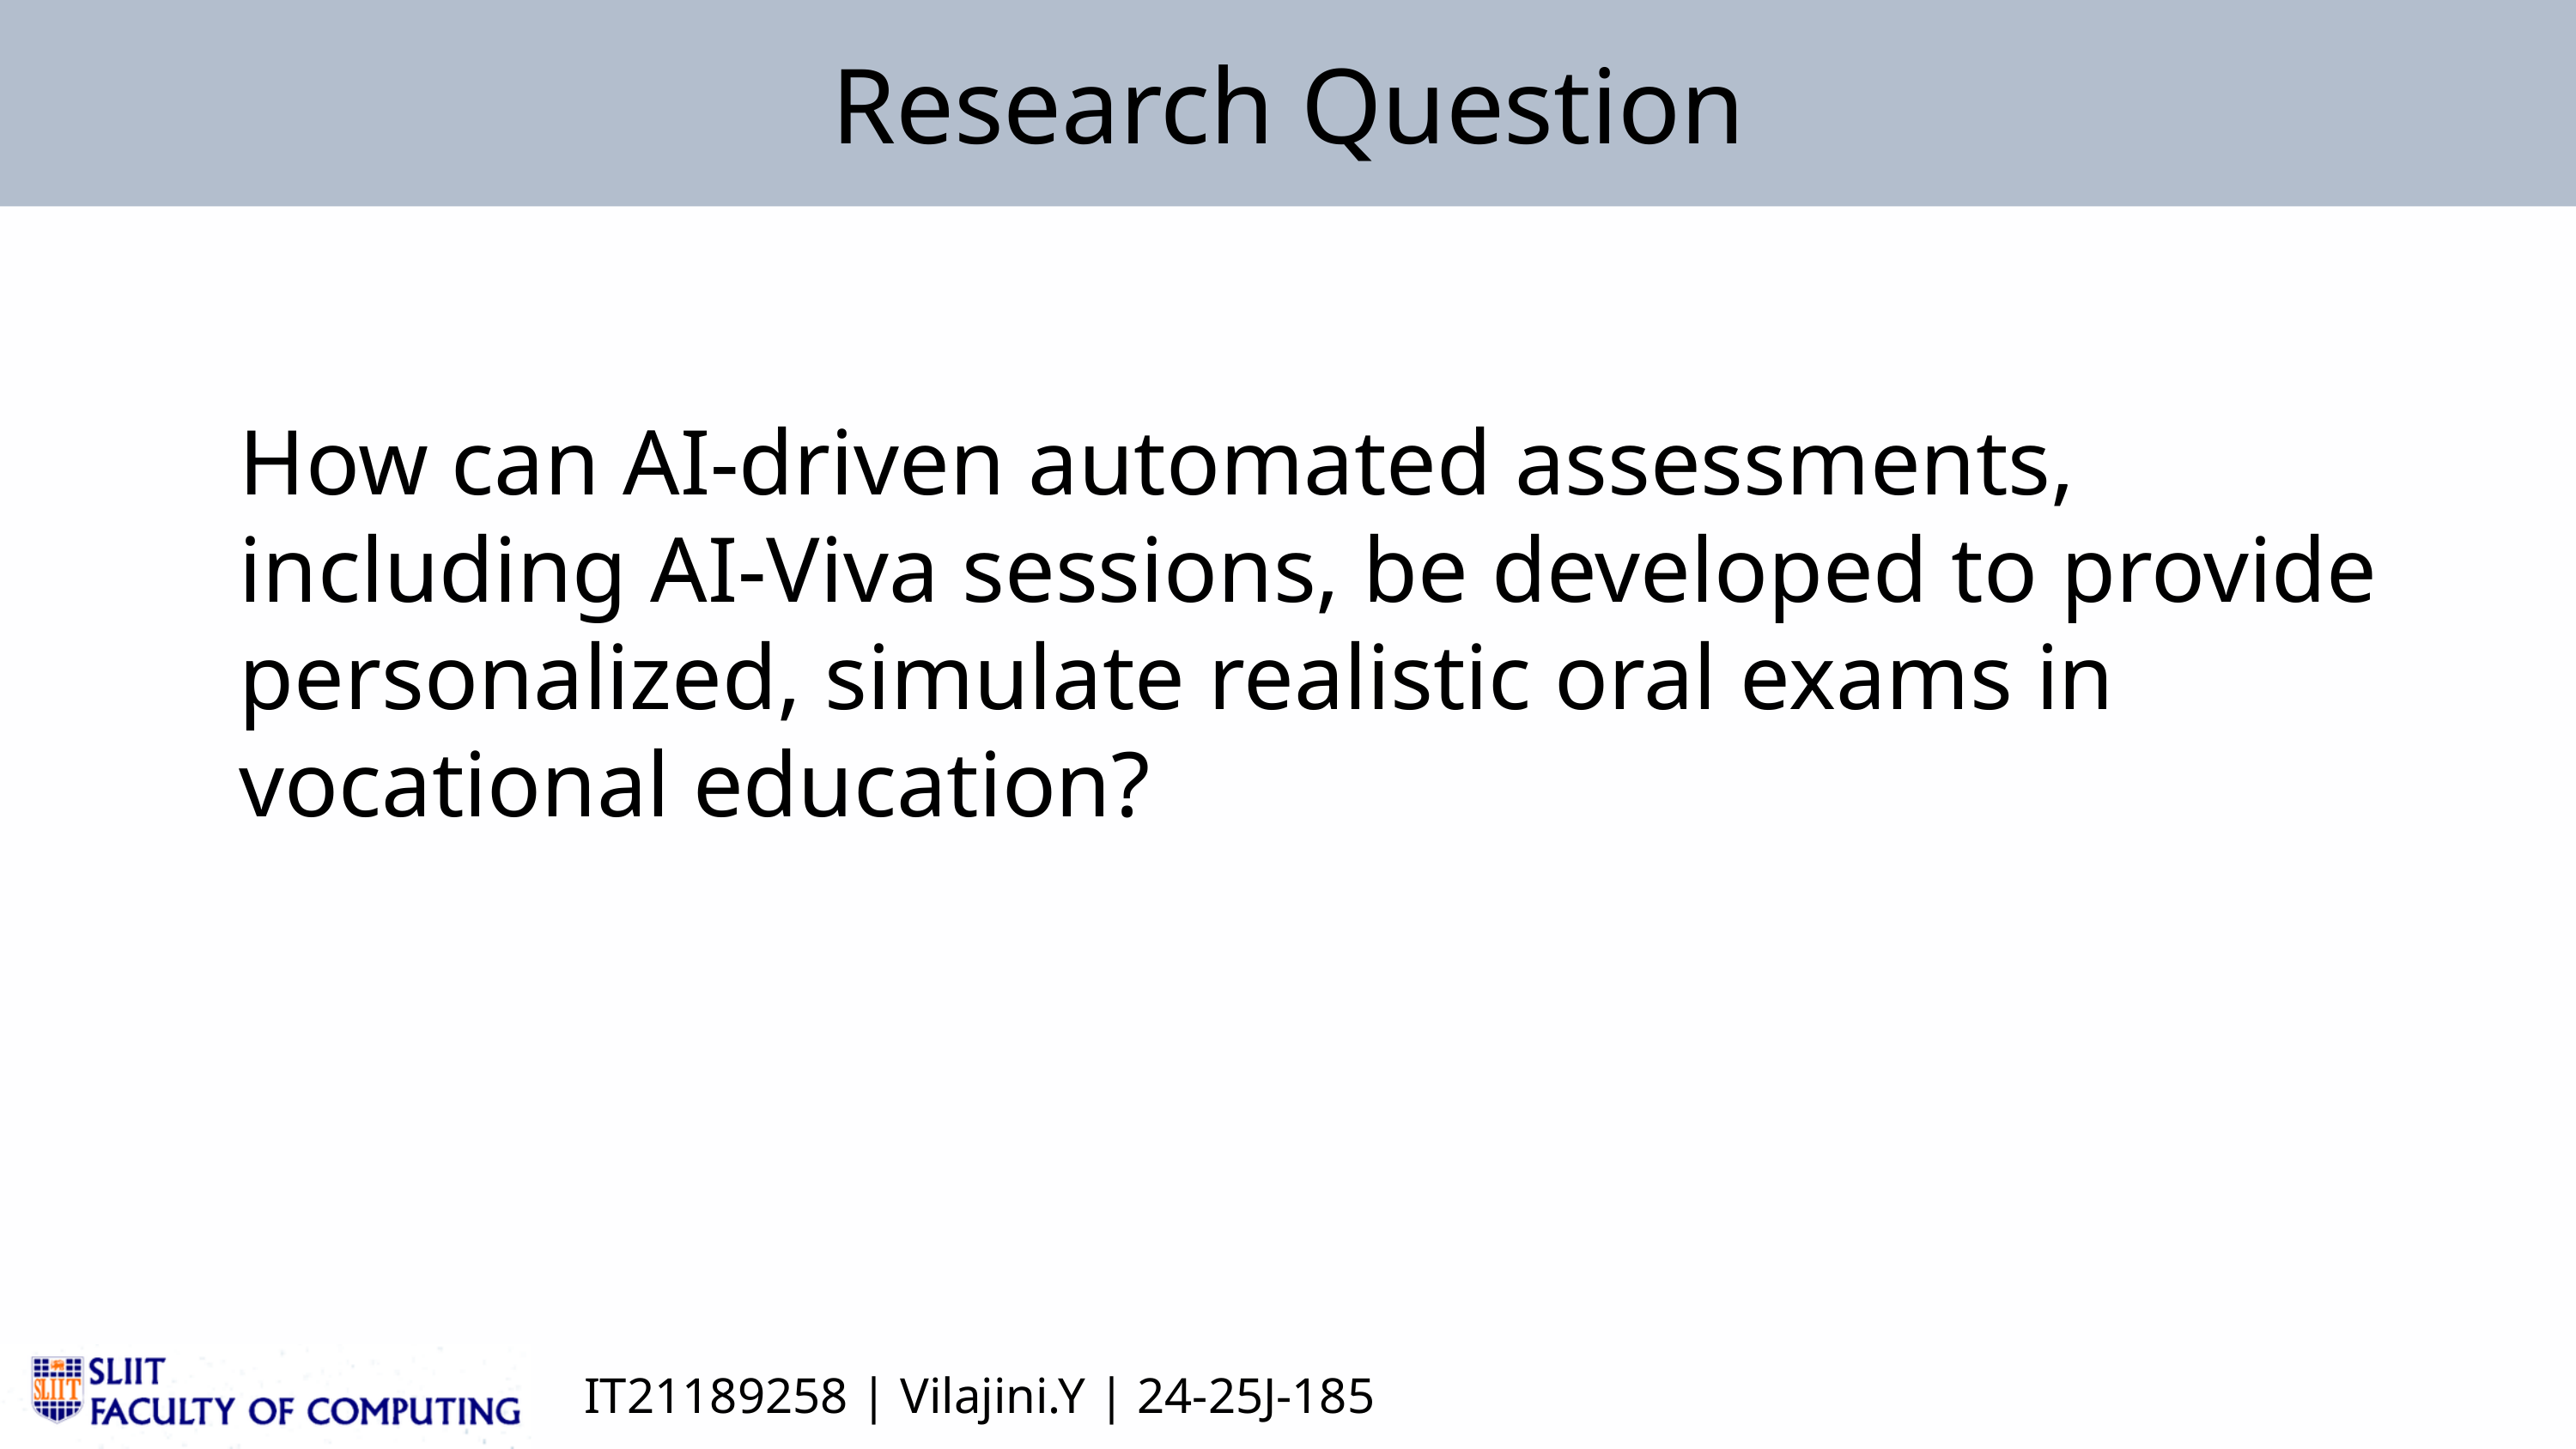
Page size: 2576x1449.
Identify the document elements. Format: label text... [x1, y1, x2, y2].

text_box [0, 1344, 532, 1449]
text_box [0, 0, 2576, 207]
text_box IT21189258 | Vilajini.Y | 24-25J-185 [583, 1365, 1535, 1423]
text_box Research Question [746, 39, 1830, 165]
text_box How can AI-driven automated assessments, including AI-Viva sessions, be developed to provide personalized, simulate realistic oral exams in vocational education? [240, 405, 2432, 835]
